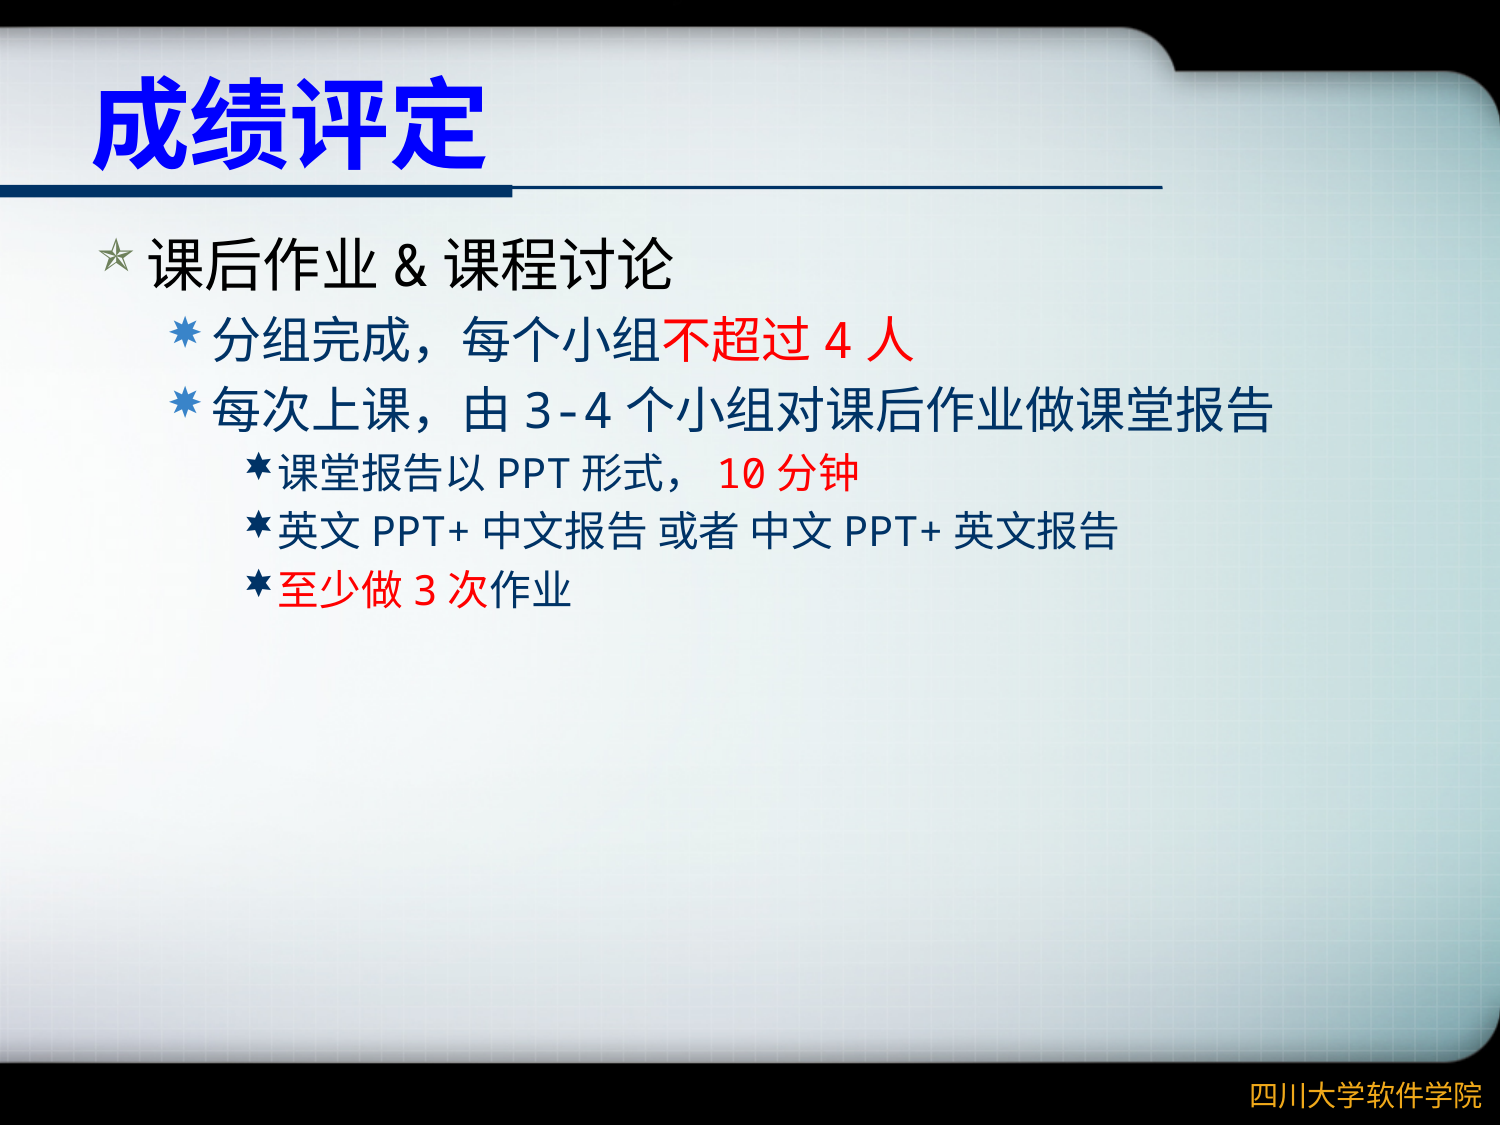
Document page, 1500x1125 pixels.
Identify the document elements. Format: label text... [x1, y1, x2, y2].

picture [0, 0, 1500, 1125]
list 课后作业&课程讨论 分组完成，每个小组不超过4人 每次上课，由3-4个小组对课后作业做课堂报告 课堂报告以PPT形式，10分钟 英文PPT+中文报告 或者 中文PPT+英文报告 至少做3次作业 [75, 219, 1447, 1059]
title 成绩评定 [75, 62, 1447, 180]
